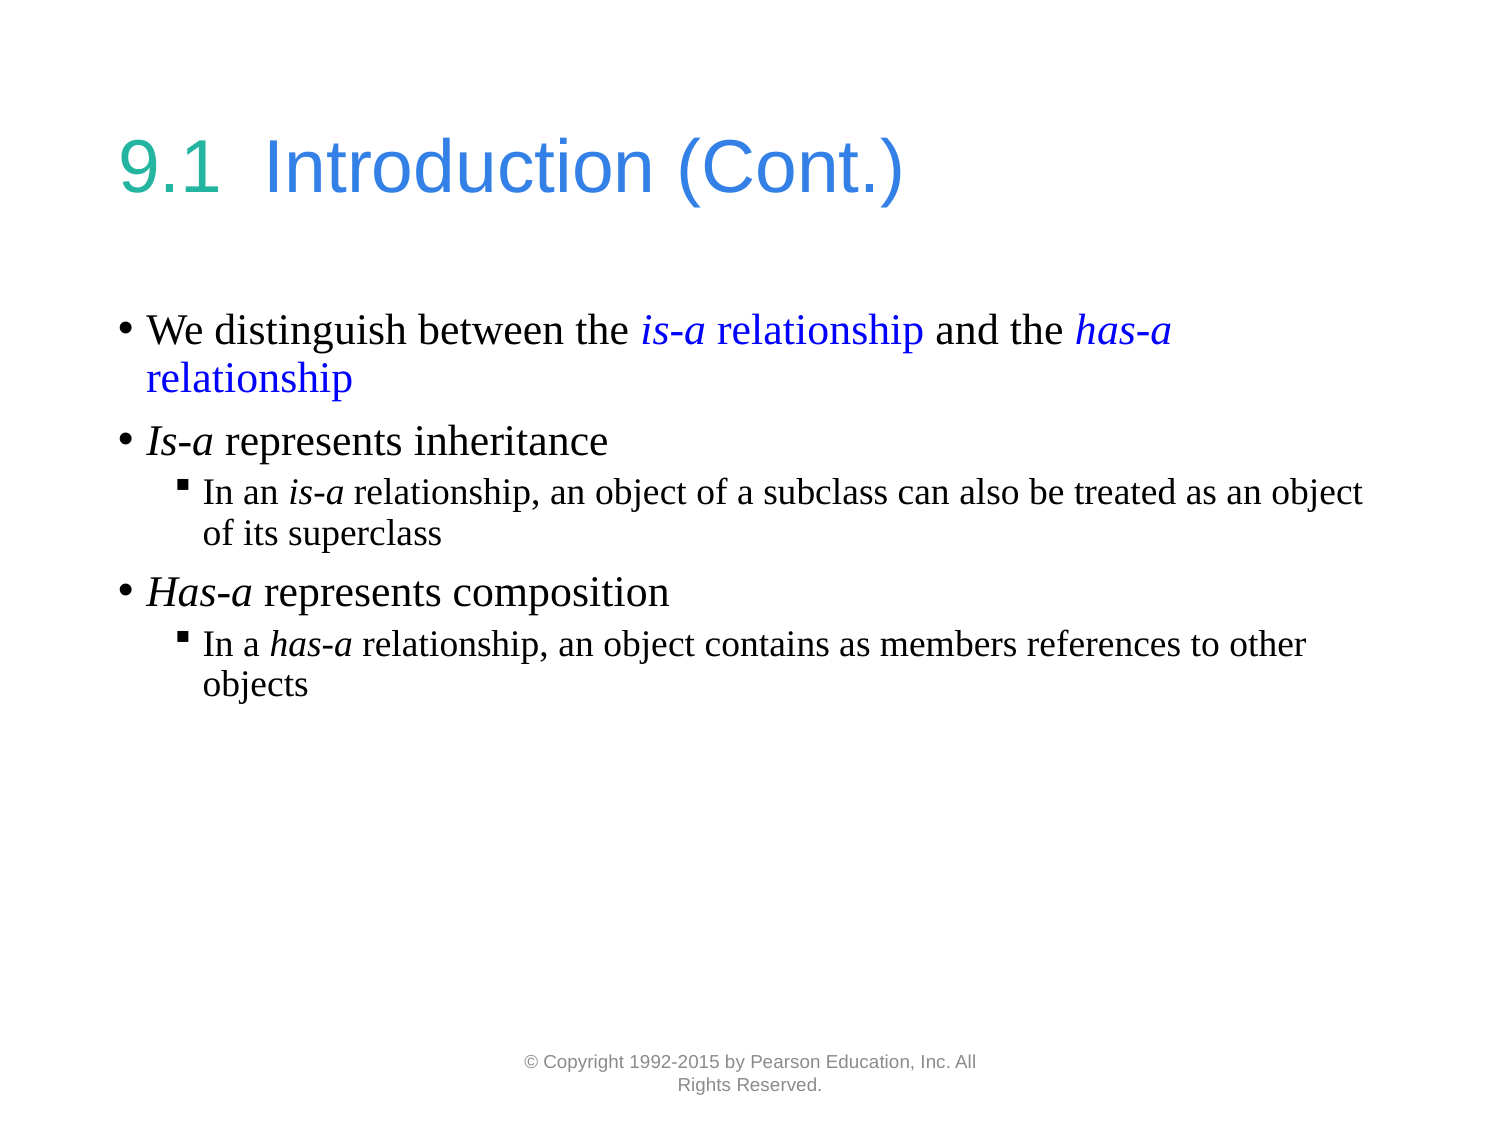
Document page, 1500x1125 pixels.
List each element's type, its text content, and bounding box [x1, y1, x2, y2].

title 9.1 Introduction (Cont.) [103, 59, 1397, 278]
footer © Copyright 1992-2015 by Pearson Education, Inc. All Rights Reserved. [496, 1042, 1004, 1103]
list We distinguish between the is-a relationship and the has-a relationship Is-a represents inheritance In an is-a relationship, an object of a subclass can also be treated as an object of its superclass Has-a represents composition In a has-a relationship, an object contains as members references to other objects [103, 299, 1397, 1014]
